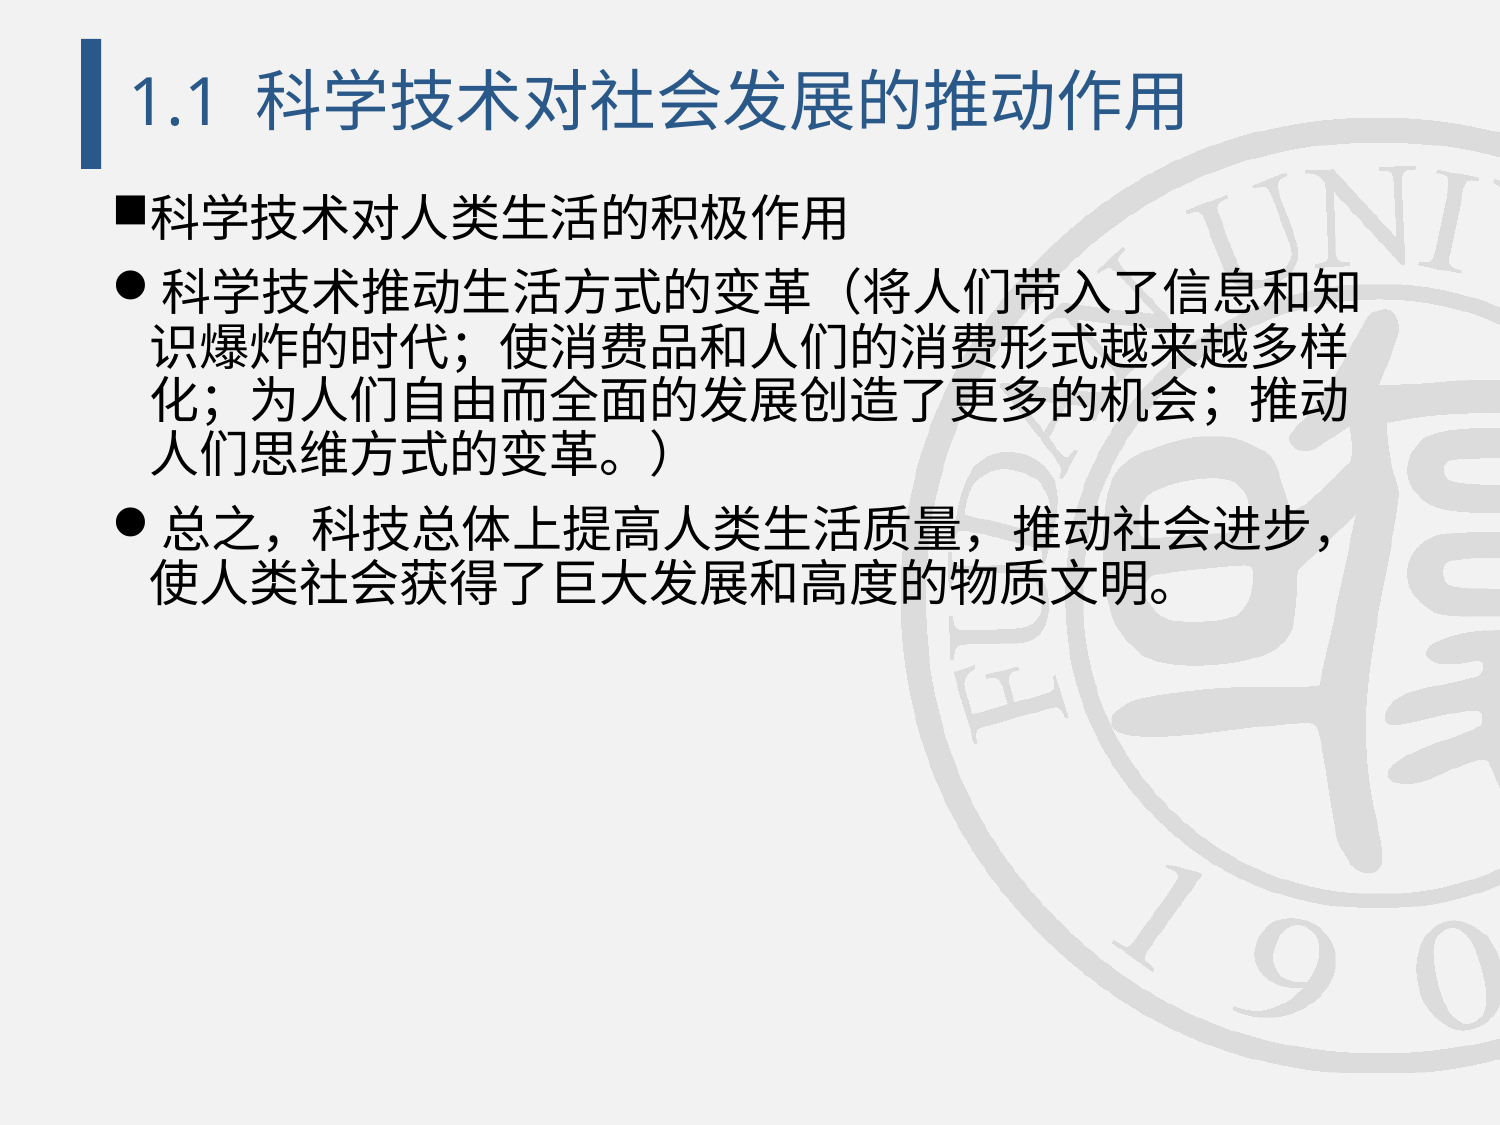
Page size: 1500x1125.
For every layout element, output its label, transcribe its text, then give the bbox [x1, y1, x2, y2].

title 1.1 科学技术对社会发展的推动作用 [113, 49, 1387, 159]
list 科学技术对人类生活的积极作用 科学技术推动生活方式的变革（将人们带入了信息和知识爆炸的时代；使消费品和人们的消费形式越来越多样化；为人们自由而全面的发展创造了更多的机会；推动人们思维方式的变革。） 总之，科技总体上提高人类生活质量，推动社会进步，使人类社会获得了巨大发展和高度的物质文明。 [96, 185, 1387, 1014]
